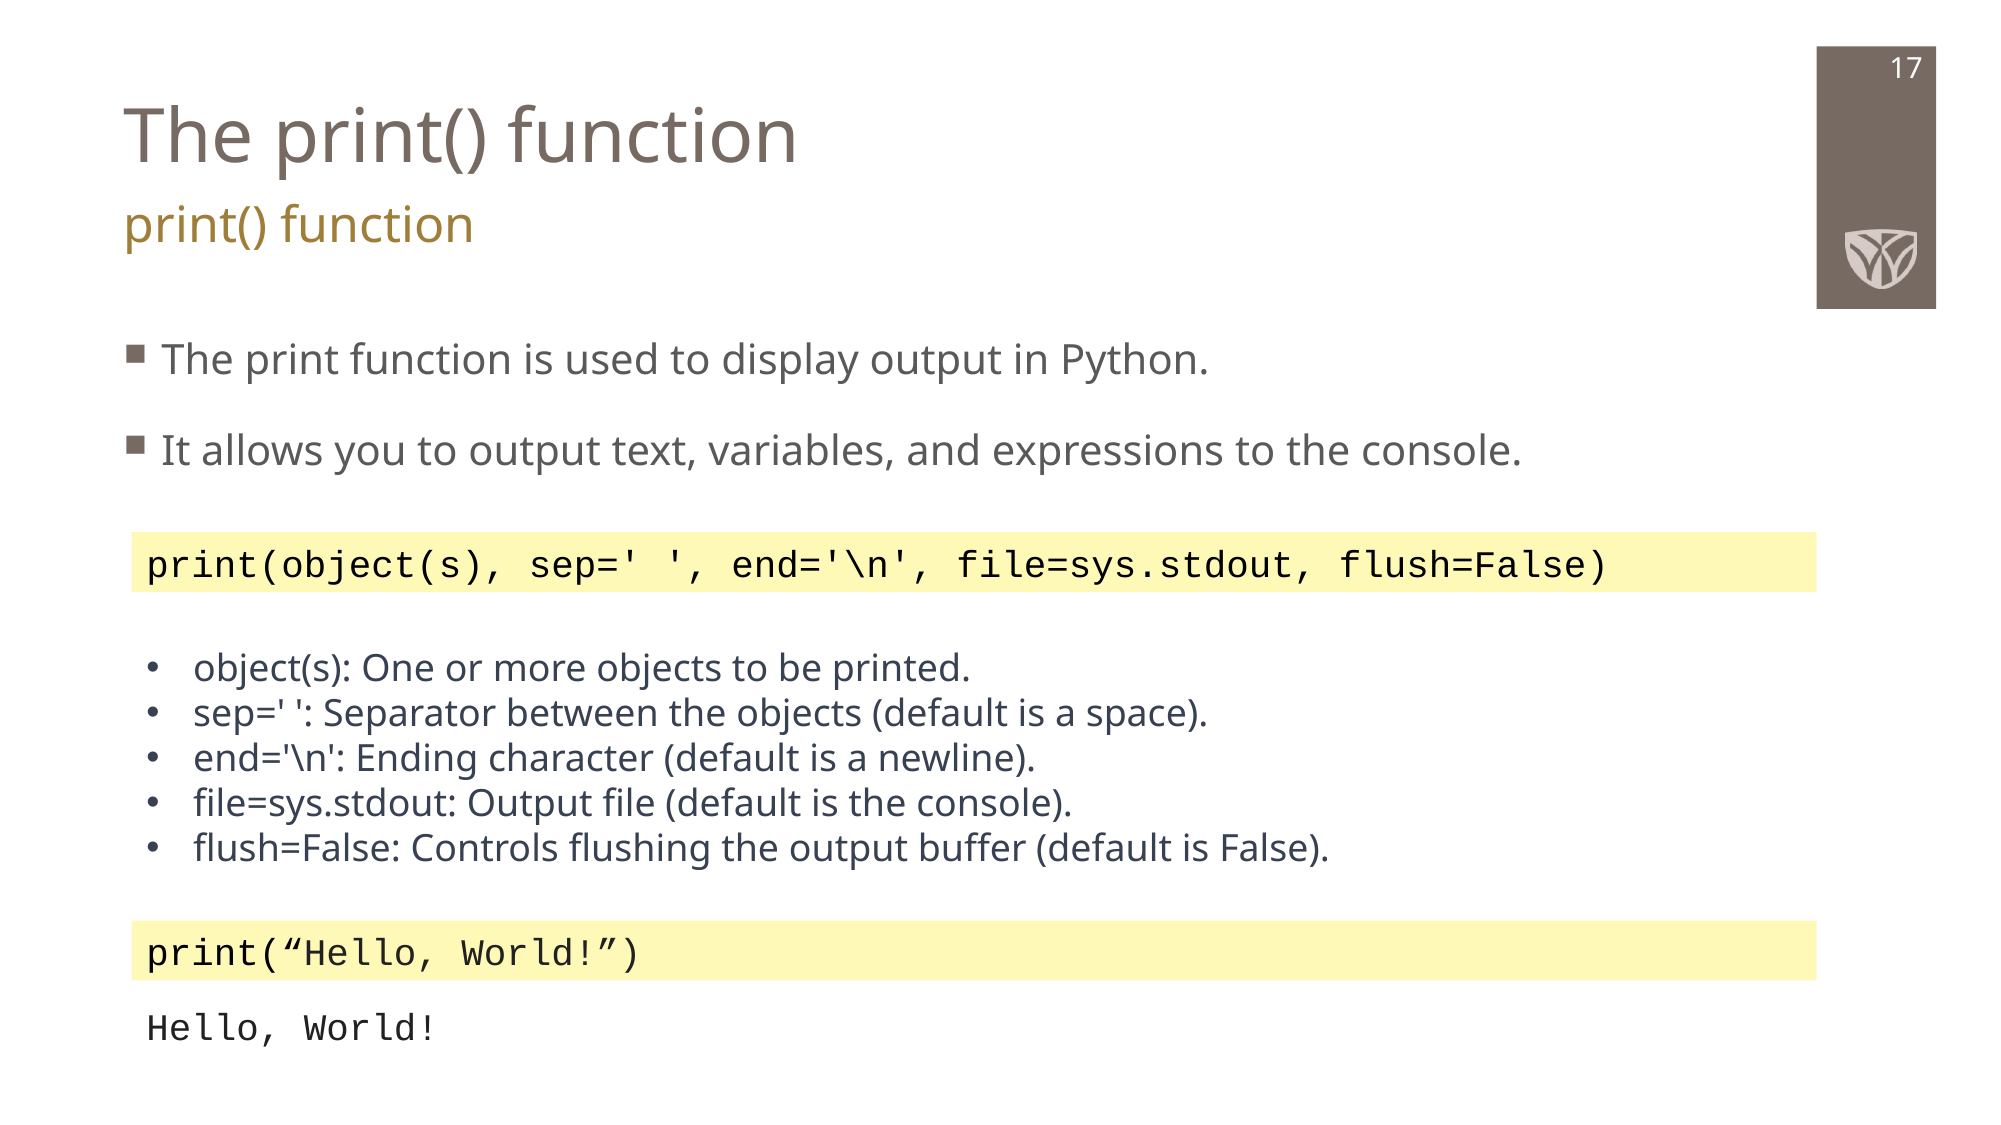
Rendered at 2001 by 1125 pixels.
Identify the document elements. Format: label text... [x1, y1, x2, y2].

list The print function is used to display output in Python. It allows you to output text, variables, and expressions to the console. [109, 324, 1762, 489]
text_box print(object(s), sep=' ', end='\n', file=sys.stdout, flush=False) [131, 532, 1817, 592]
text_box Hello, World! [131, 995, 1132, 1055]
title The print() function [109, 22, 1762, 185]
slide_number 17 [1816, 39, 1938, 100]
text_box object(s): One or more objects to be printed. sep=' ': Separator between the objects (default is a space). end='\n': Ending character (default is a newline). file=sys.stdout: Output file (default is the console). flush=False: Controls flushing the output buffer (default is False). [131, 636, 1648, 920]
list print() function [109, 185, 1763, 313]
text_box print(“Hello, World!”) [131, 920, 1817, 981]
